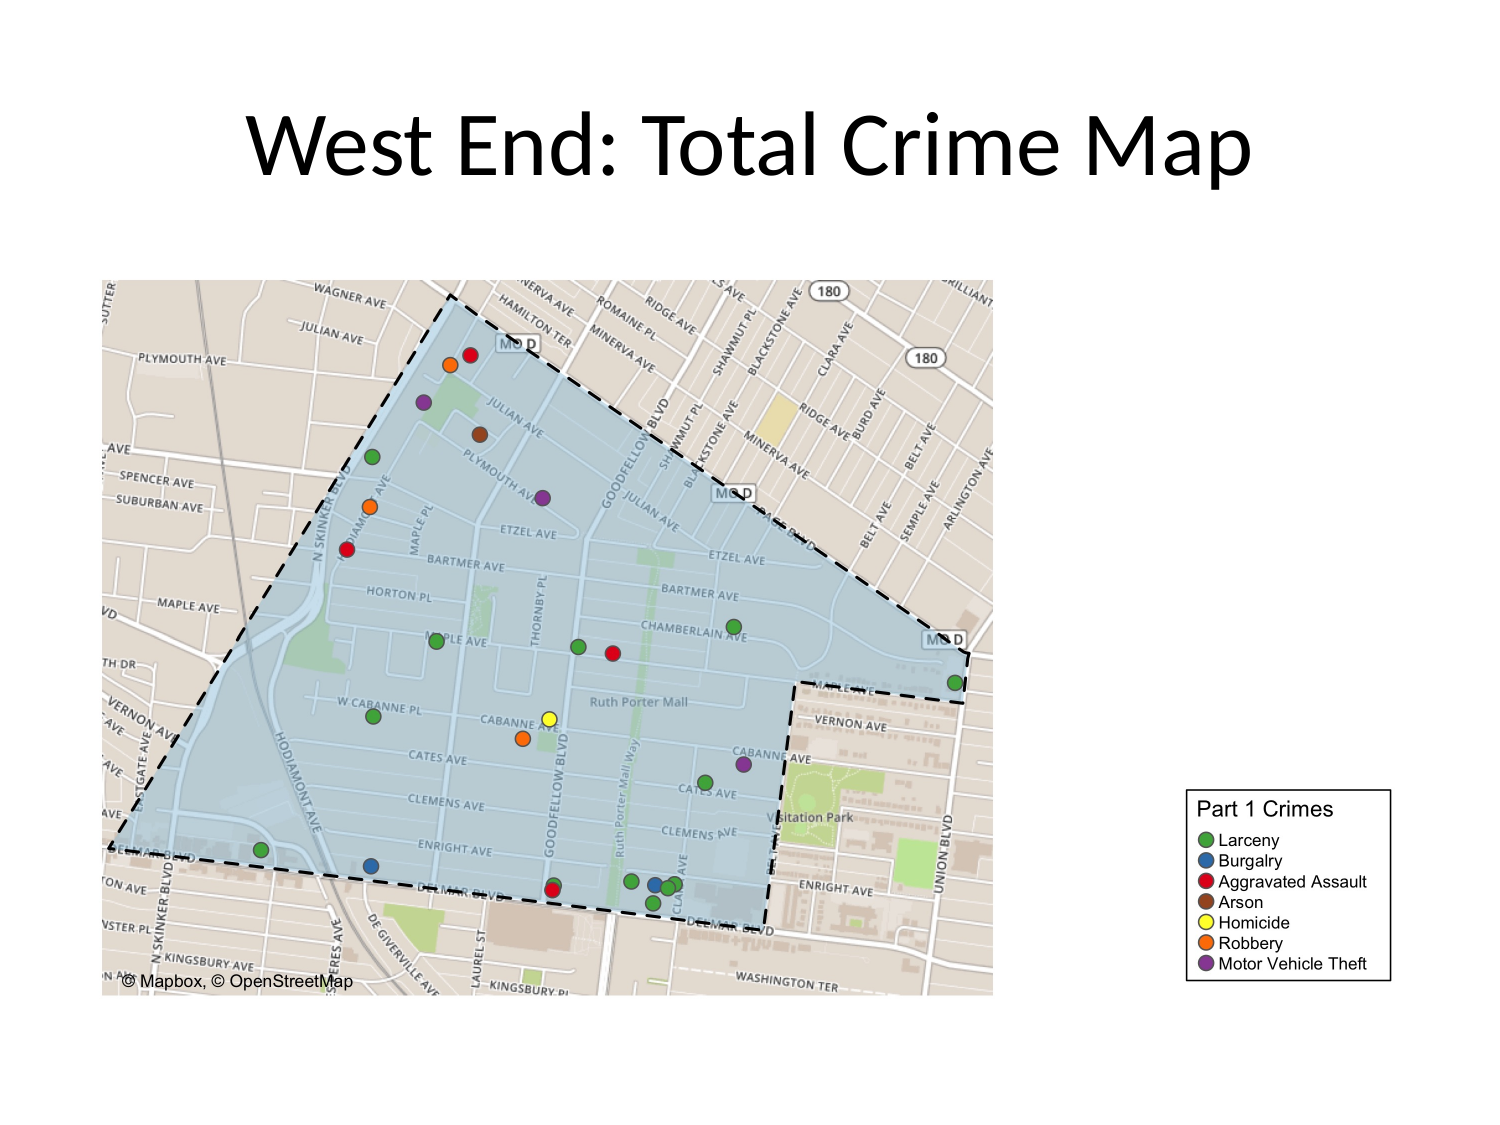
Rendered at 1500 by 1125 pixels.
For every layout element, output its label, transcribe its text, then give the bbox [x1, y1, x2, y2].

title West End: Total Crime Map [75, 45, 1425, 233]
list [74, 262, 1426, 1013]
